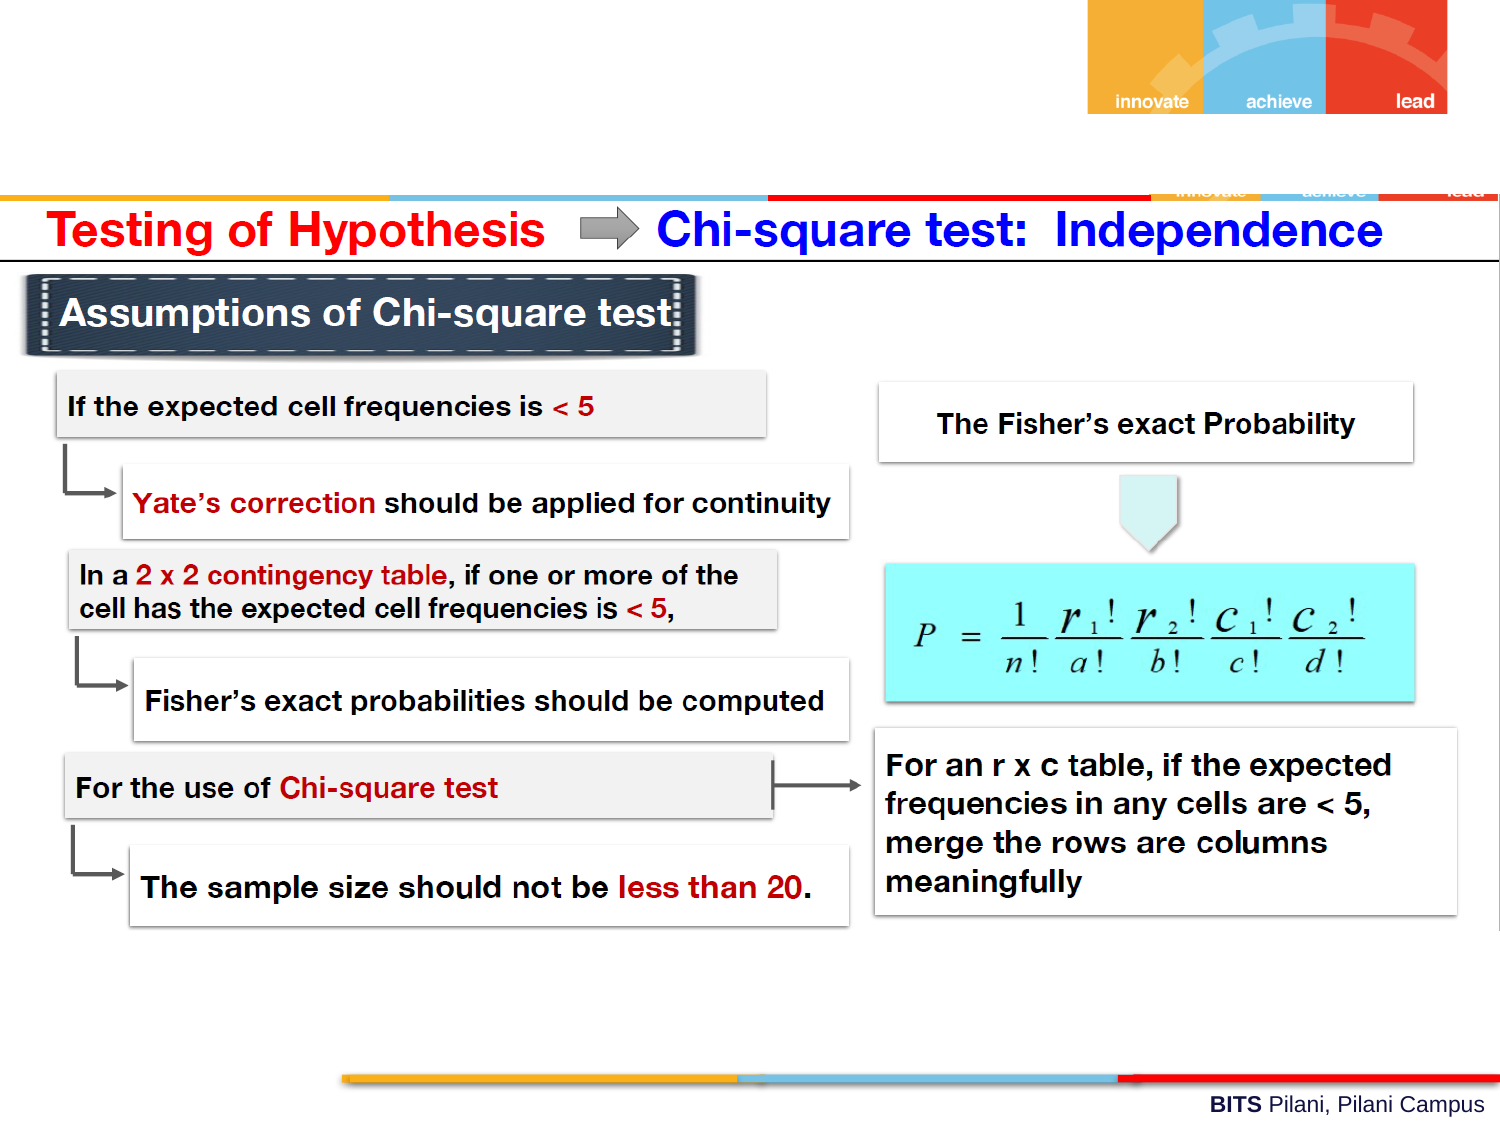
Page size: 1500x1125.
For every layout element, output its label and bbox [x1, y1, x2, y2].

picture [0, 193, 1500, 932]
picture [1087, 0, 1448, 114]
